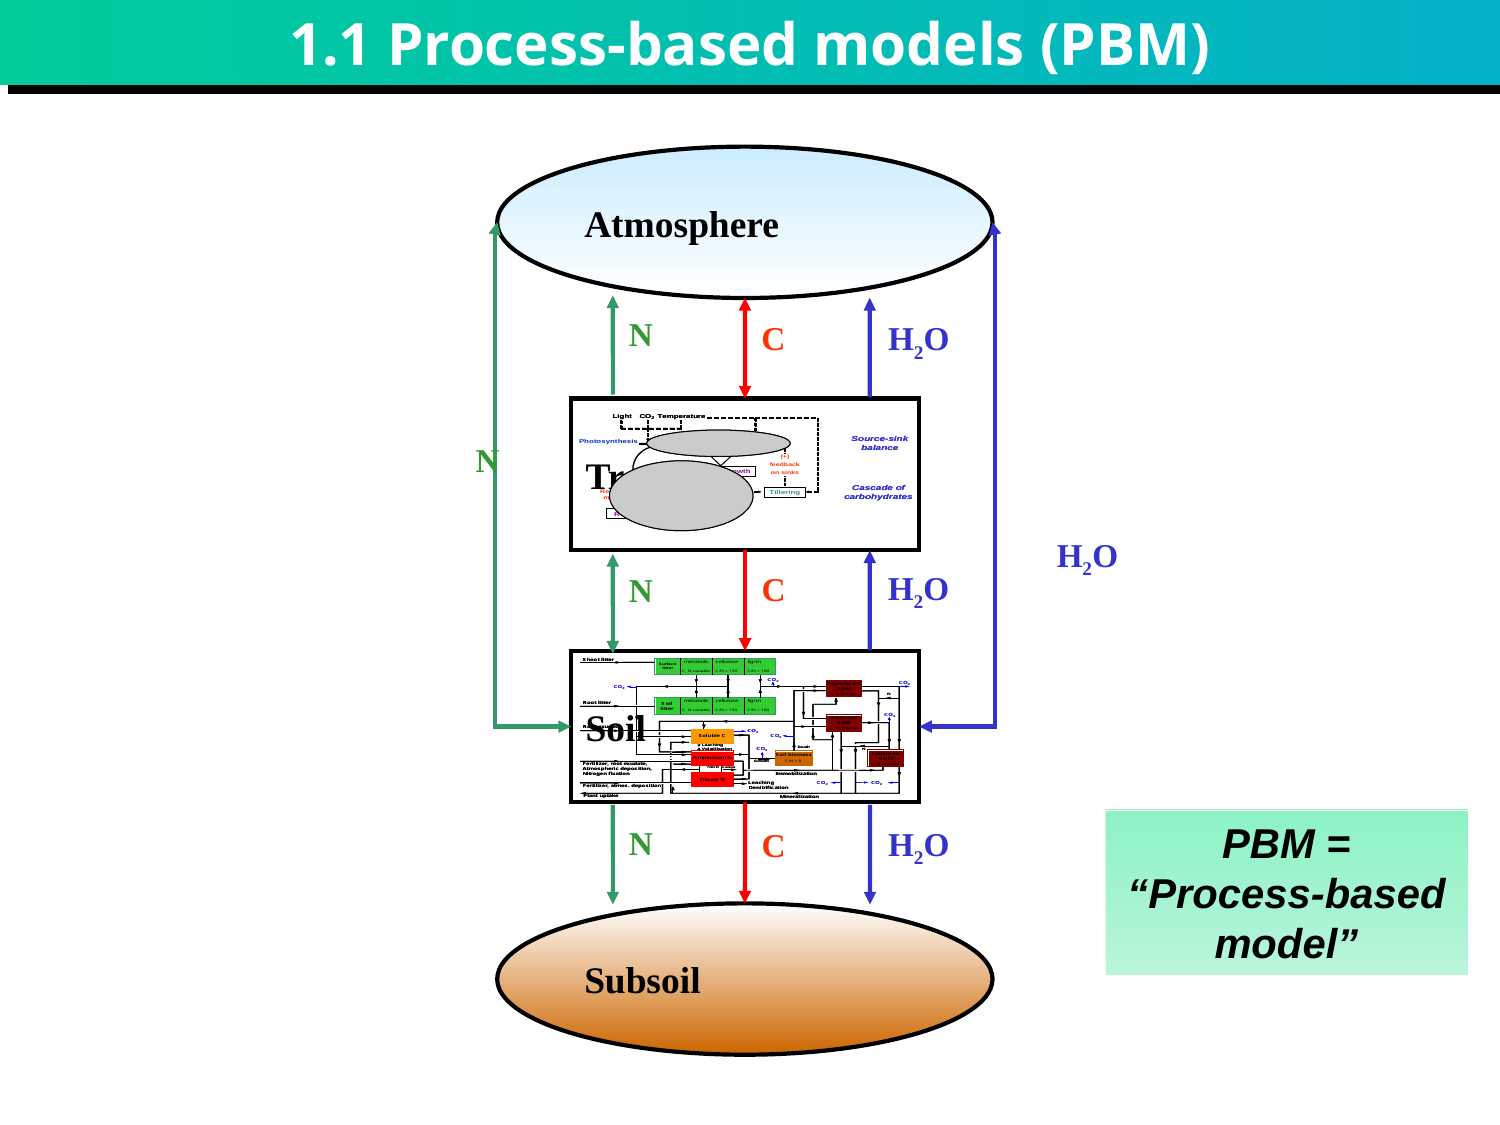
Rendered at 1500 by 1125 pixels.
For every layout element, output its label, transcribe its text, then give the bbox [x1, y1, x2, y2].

text_box PBM = “Process-based model” [1148, 809, 1468, 975]
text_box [460, 146, 1143, 1055]
title 1.1 Process-based models (PBM) [0, 0, 1500, 86]
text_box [573, 411, 920, 801]
